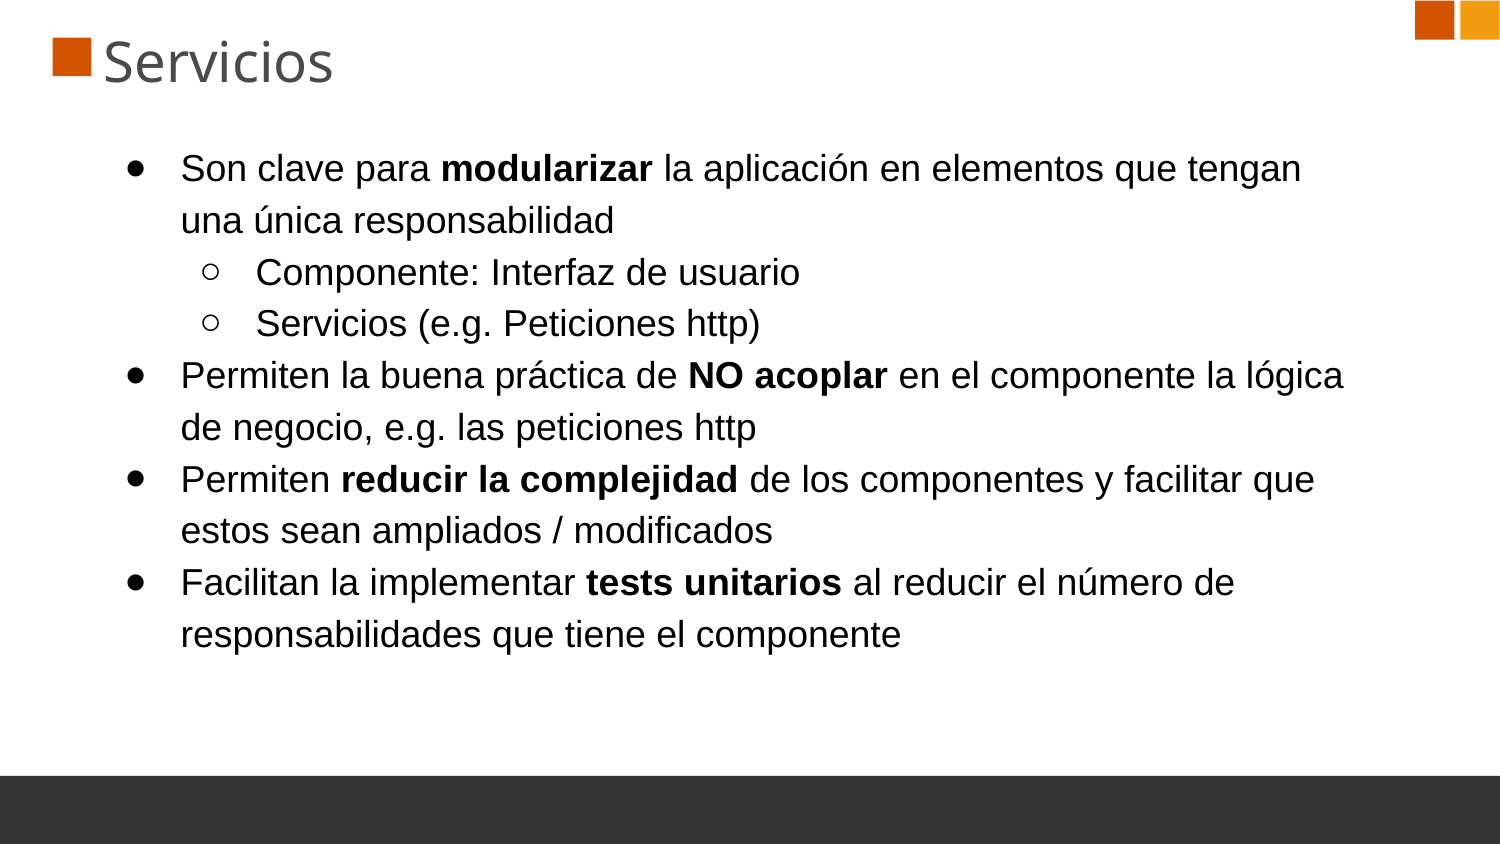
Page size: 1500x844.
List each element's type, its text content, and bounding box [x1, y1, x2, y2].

list Son clave para modularizar la aplicación en elementos que tengan una única responsabilidad Componente: Interfaz de usuario Servicios (e.g. Peticiones http) Permiten la buena práctica de NO acoplar en el componente la lógica de negocio, e.g. las peticiones http Permiten reducir la complejidad de los componentes y facilitar que estos sean ampliados / modificados Facilitan la implementar tests unitarios al reducir el número de responsabilidades que tiene el componente [97, 128, 1383, 679]
title Servicios [94, 17, 1381, 107]
